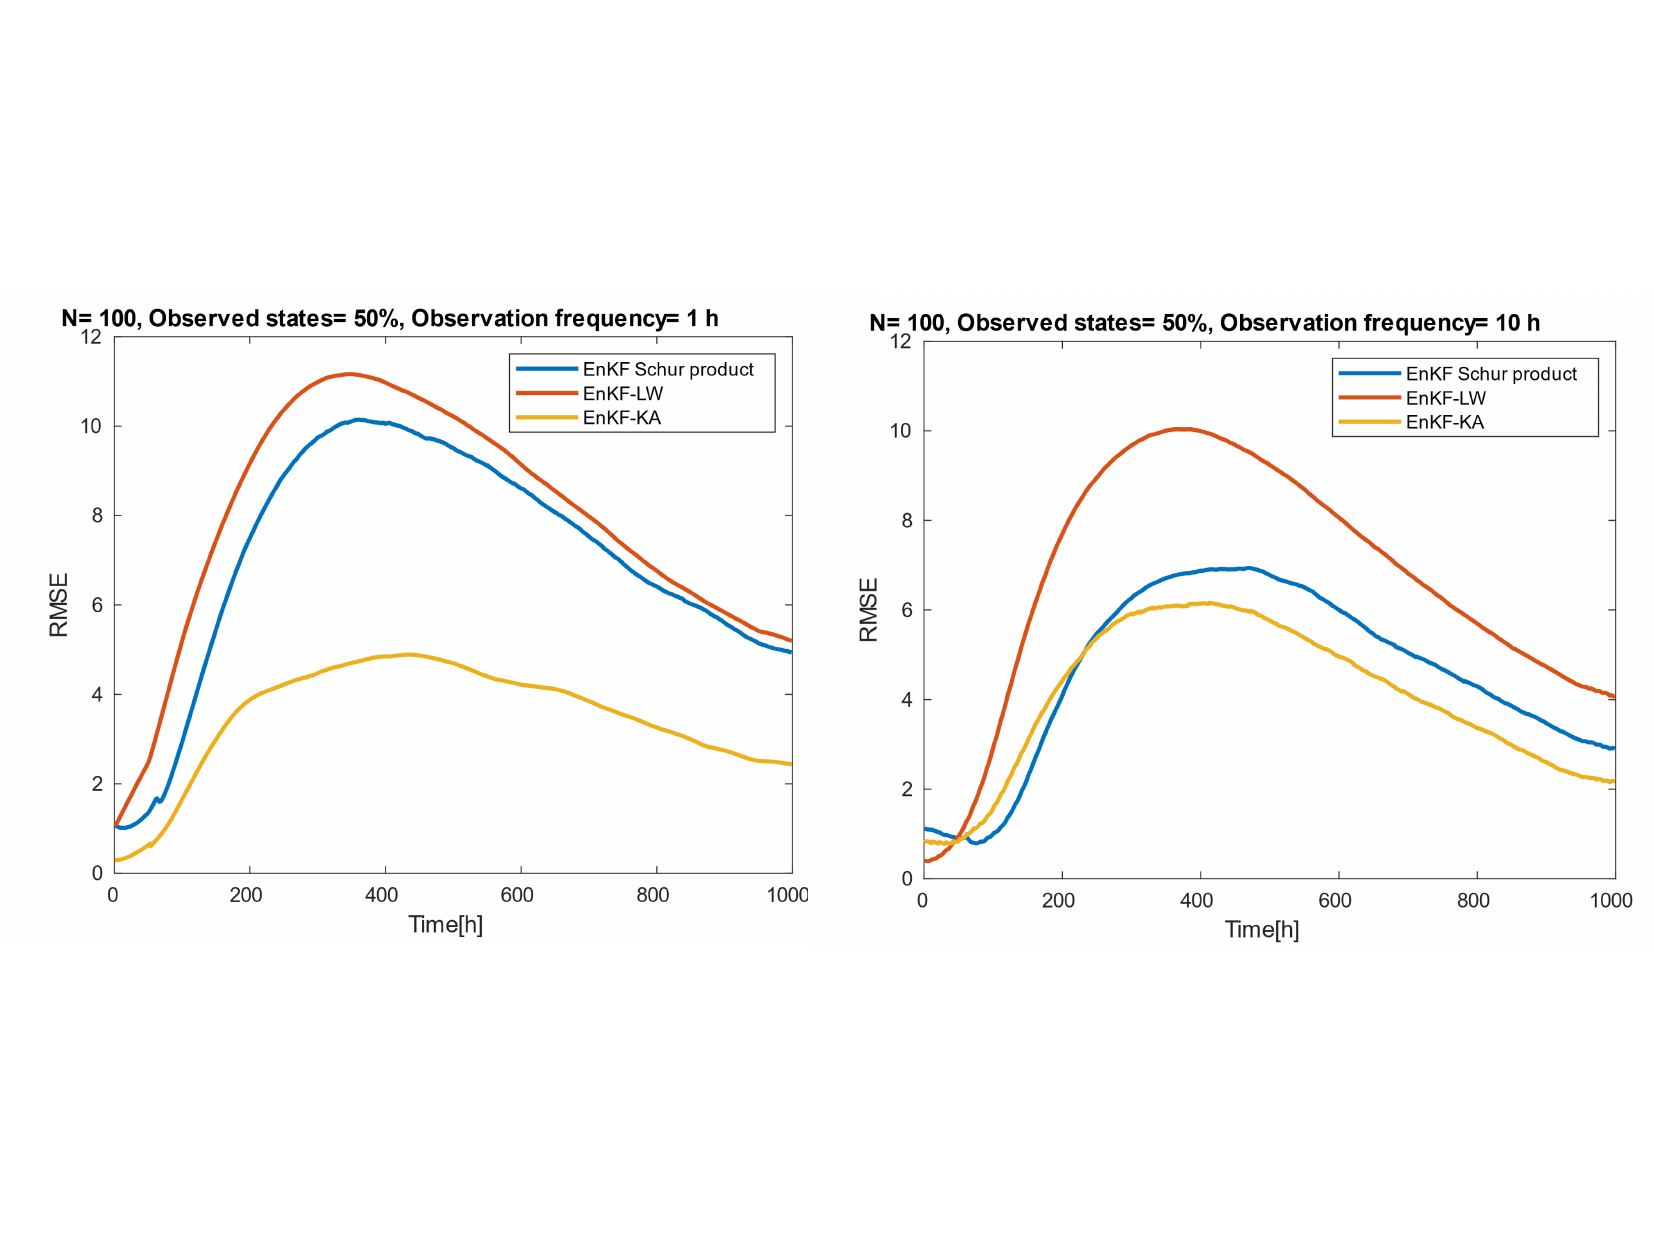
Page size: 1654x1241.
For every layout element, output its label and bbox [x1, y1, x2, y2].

picture [0, 288, 1654, 953]
